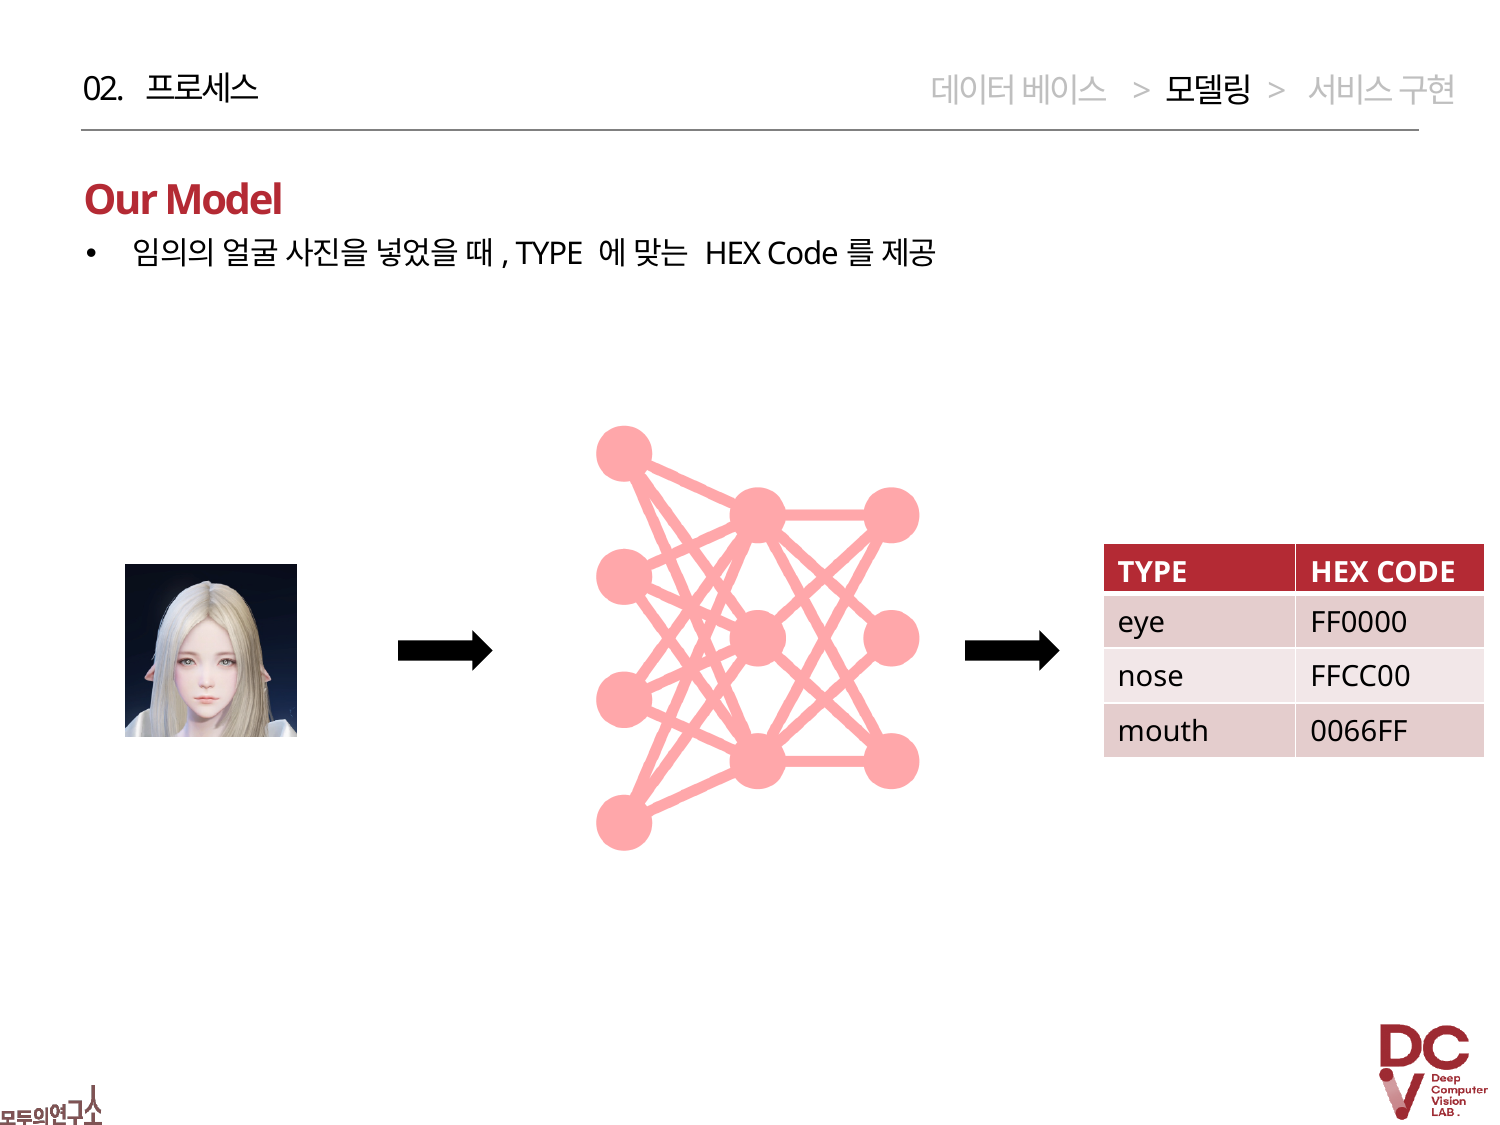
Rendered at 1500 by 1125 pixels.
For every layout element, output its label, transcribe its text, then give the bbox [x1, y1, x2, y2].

table_cell FFCC00 [1296, 649, 1484, 702]
text_box 데이터 베이스 > 모델링 > 서비스 구현 [930, 68, 1458, 109]
picture [125, 564, 297, 737]
table_header TYPE [1104, 544, 1295, 591]
text_box Our Model [83, 172, 284, 223]
text_box [397, 627, 492, 674]
picture [492, 371, 1013, 892]
text_box 02. 프로세스 [82, 67, 261, 108]
table_cell FF0000 [1296, 596, 1484, 647]
table_header HEX CODE [1296, 544, 1484, 591]
table_cell mouth [1104, 704, 1295, 757]
table_cell 0066FF [1296, 704, 1484, 757]
text_box [1013, 627, 1062, 674]
table_cell nose [1104, 649, 1295, 702]
table_cell eye [1104, 596, 1295, 647]
text_box 임의의 얼굴 사진을 넣었을 때, TYPE 에 맞는 HEX Code를 제공 [85, 233, 1420, 272]
